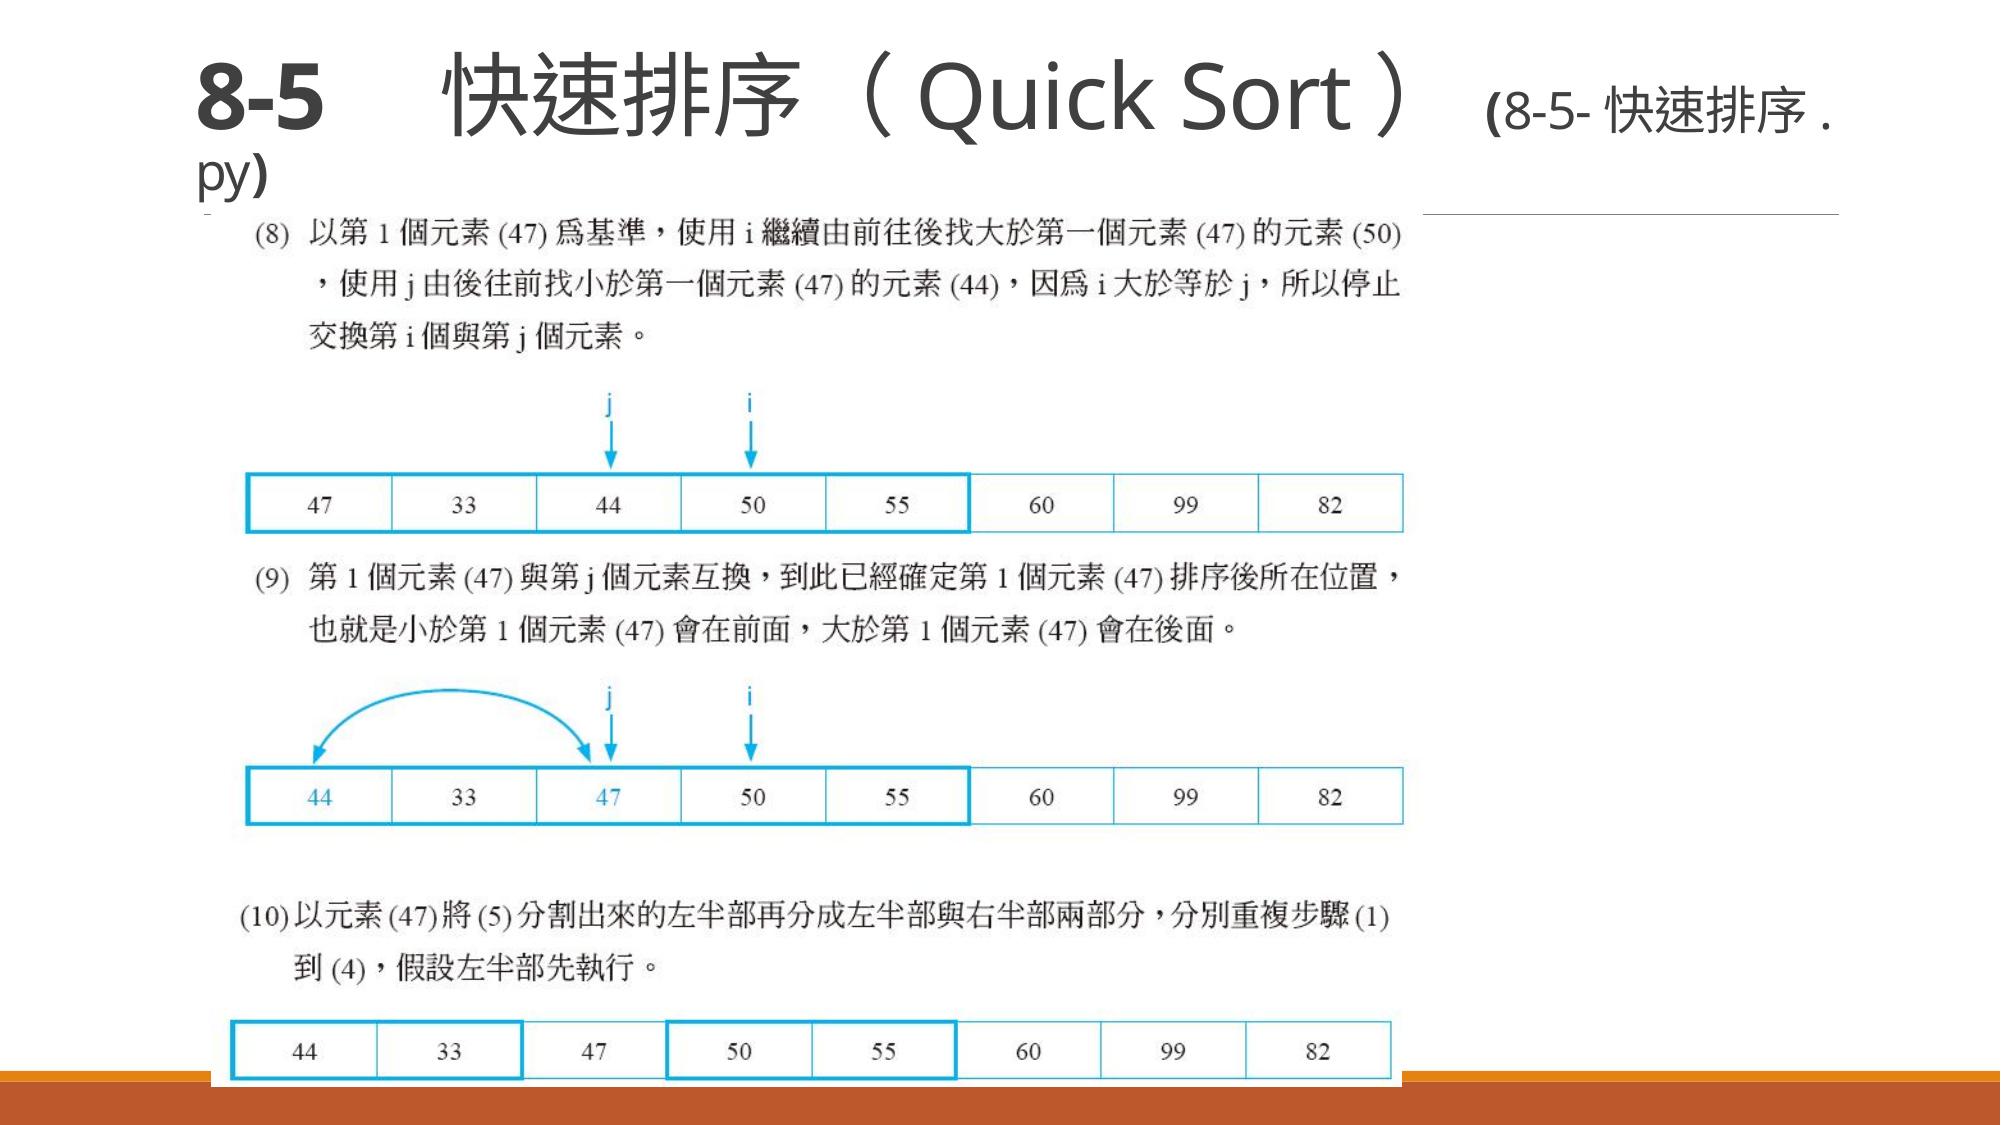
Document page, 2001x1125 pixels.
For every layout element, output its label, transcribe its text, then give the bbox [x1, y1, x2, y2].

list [210, 206, 1424, 845]
picture [210, 885, 1403, 1087]
title 8-5 快速排序（Quick Sort）(8-5-快速排序.py) [180, 47, 1830, 209]
